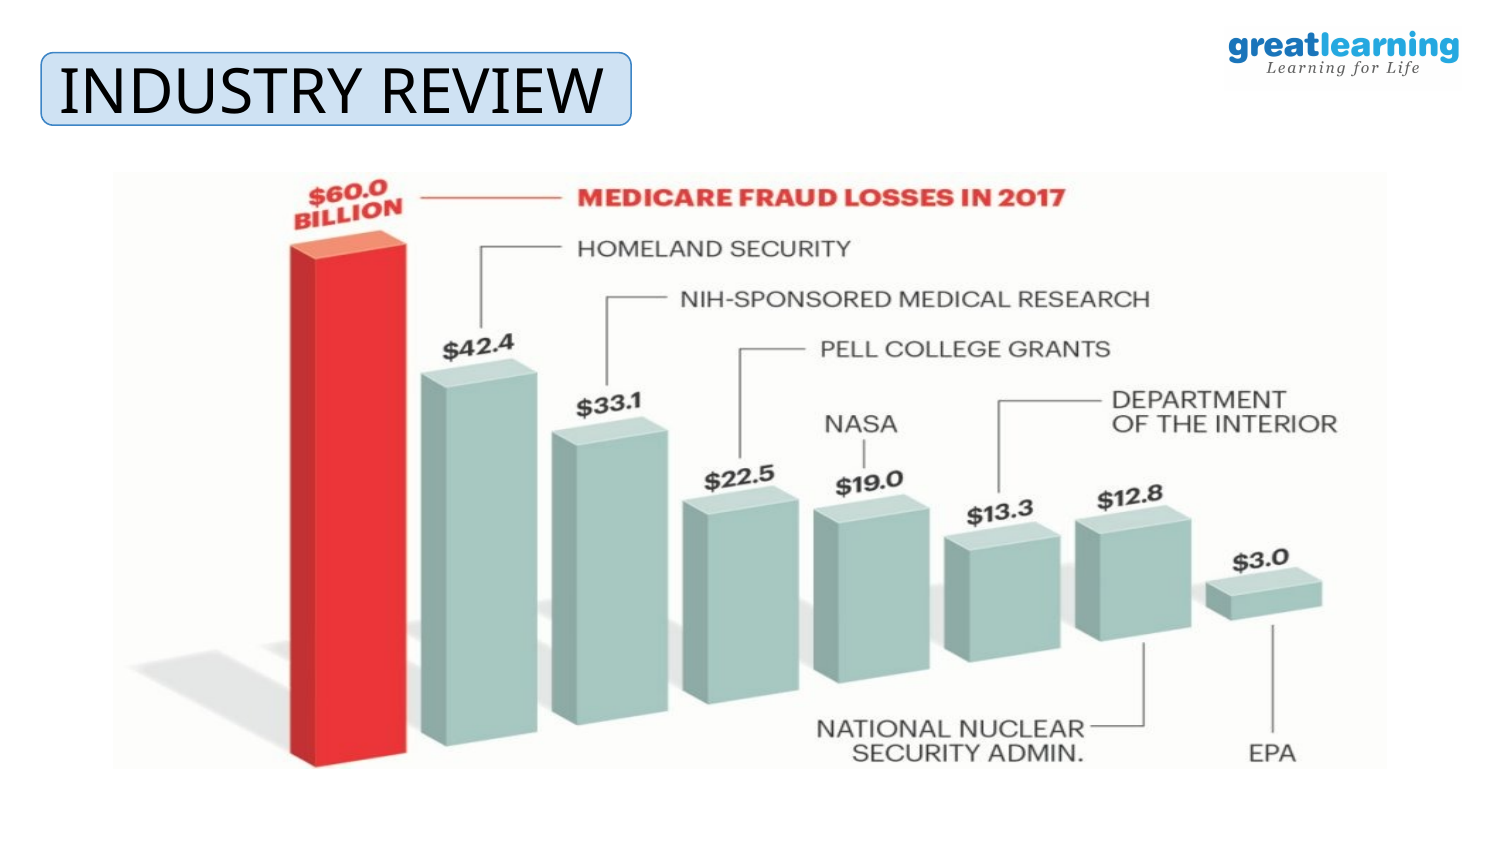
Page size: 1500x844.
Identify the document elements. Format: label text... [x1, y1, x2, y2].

picture [1223, 26, 1462, 91]
picture [113, 172, 1387, 770]
text_box INDUSTRY REVIEW [41, 52, 632, 126]
